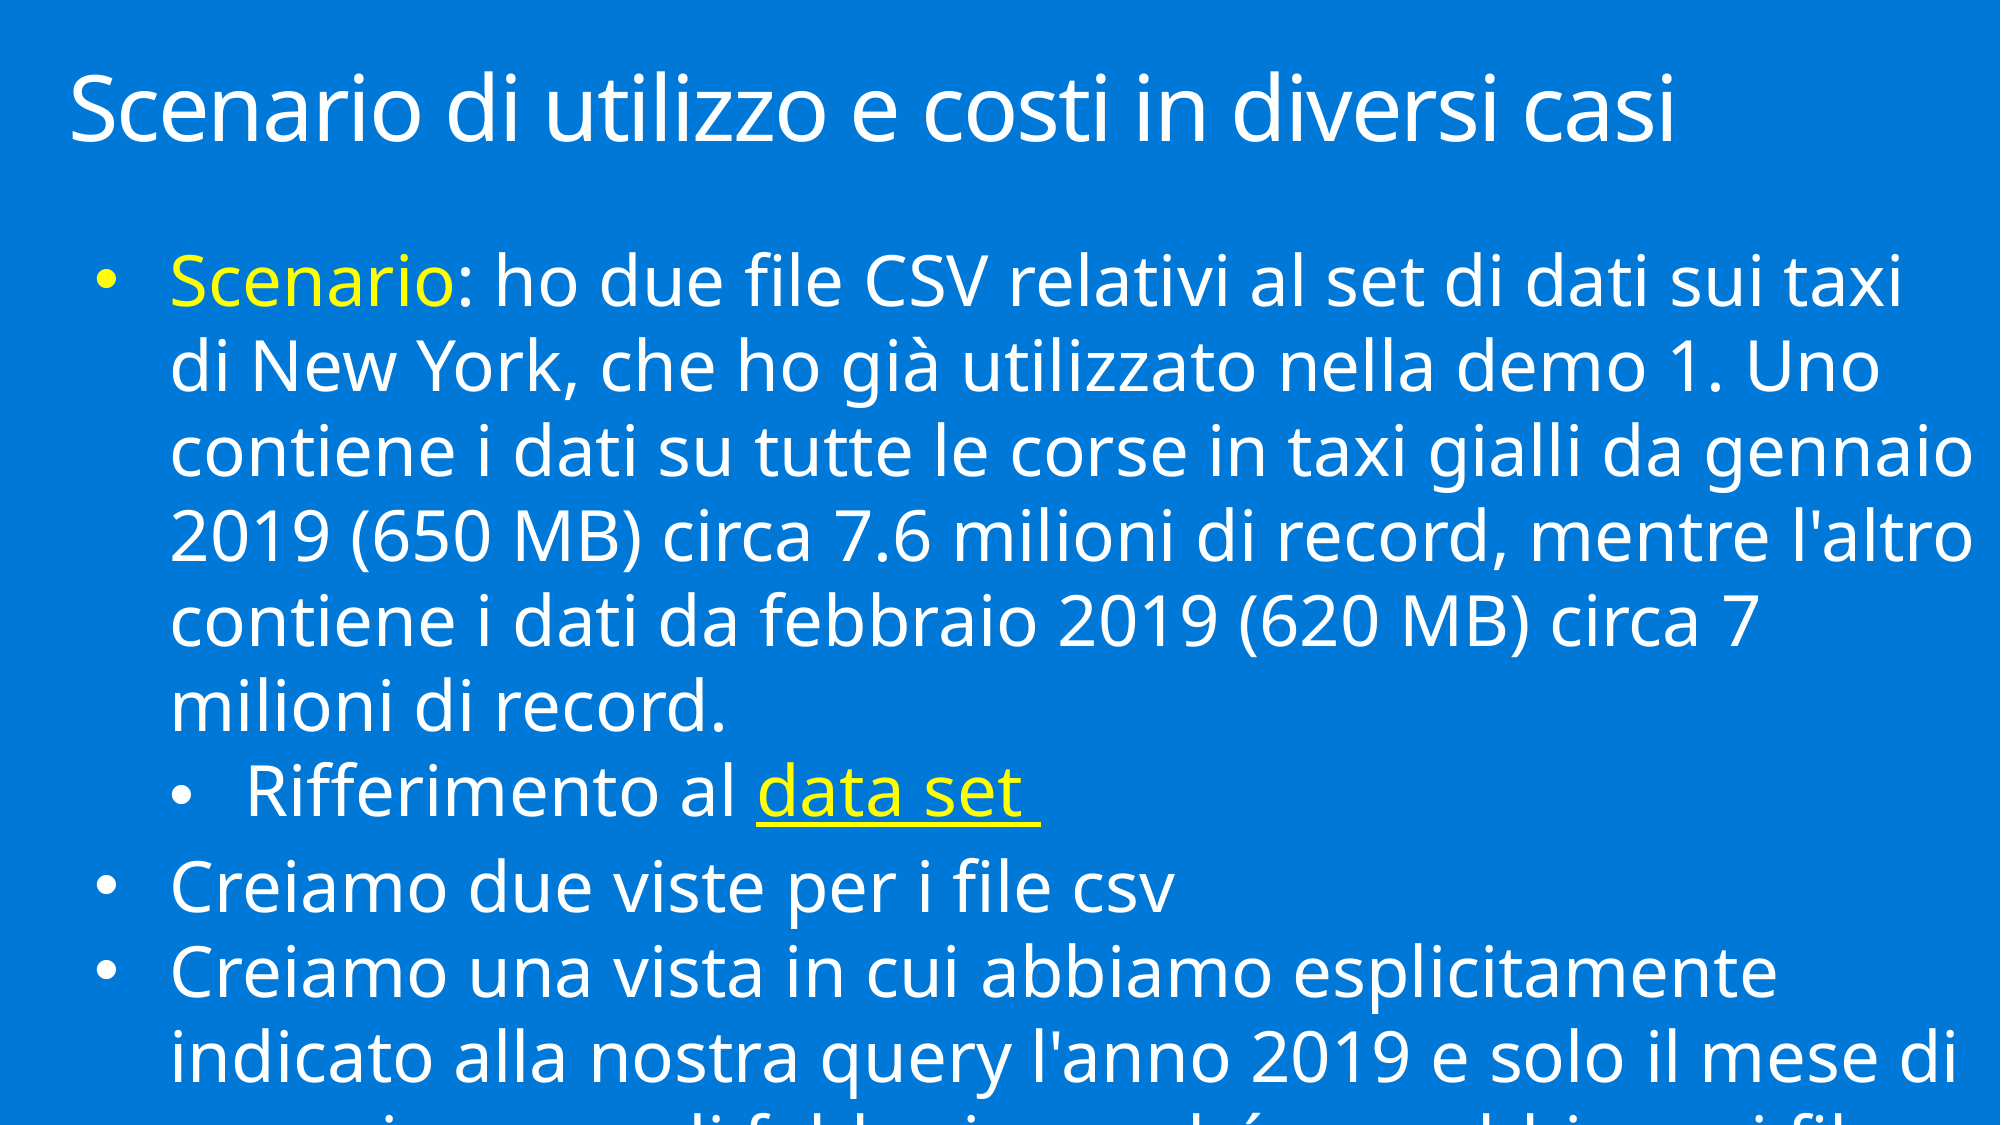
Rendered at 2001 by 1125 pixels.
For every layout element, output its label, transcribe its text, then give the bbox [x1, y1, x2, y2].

title Scenario di utilizzo e costi in diversi casi [44, 47, 1957, 196]
text_box Scenario: ho due file CSV relativi al set di dati sui taxi di New York, che ho già utilizzato nella demo 1. Uno contiene i dati su tutte le corse in taxi gialli da gennaio 2019 (650 MB) circa 7.6 milioni di record, mentre l'altro contiene i dati da febbraio 2019 (620 MB) circa 7 milioni di record. Rifferimento al data set Creiamo due viste per i file csv Creiamo una vista in cui abbiamo esplicitamente indicato alla nostra query l'anno 2019 e solo il mese di gennaio e una di febbraio perché non abbiamo i file divisi [80, 228, 1992, 1125]
